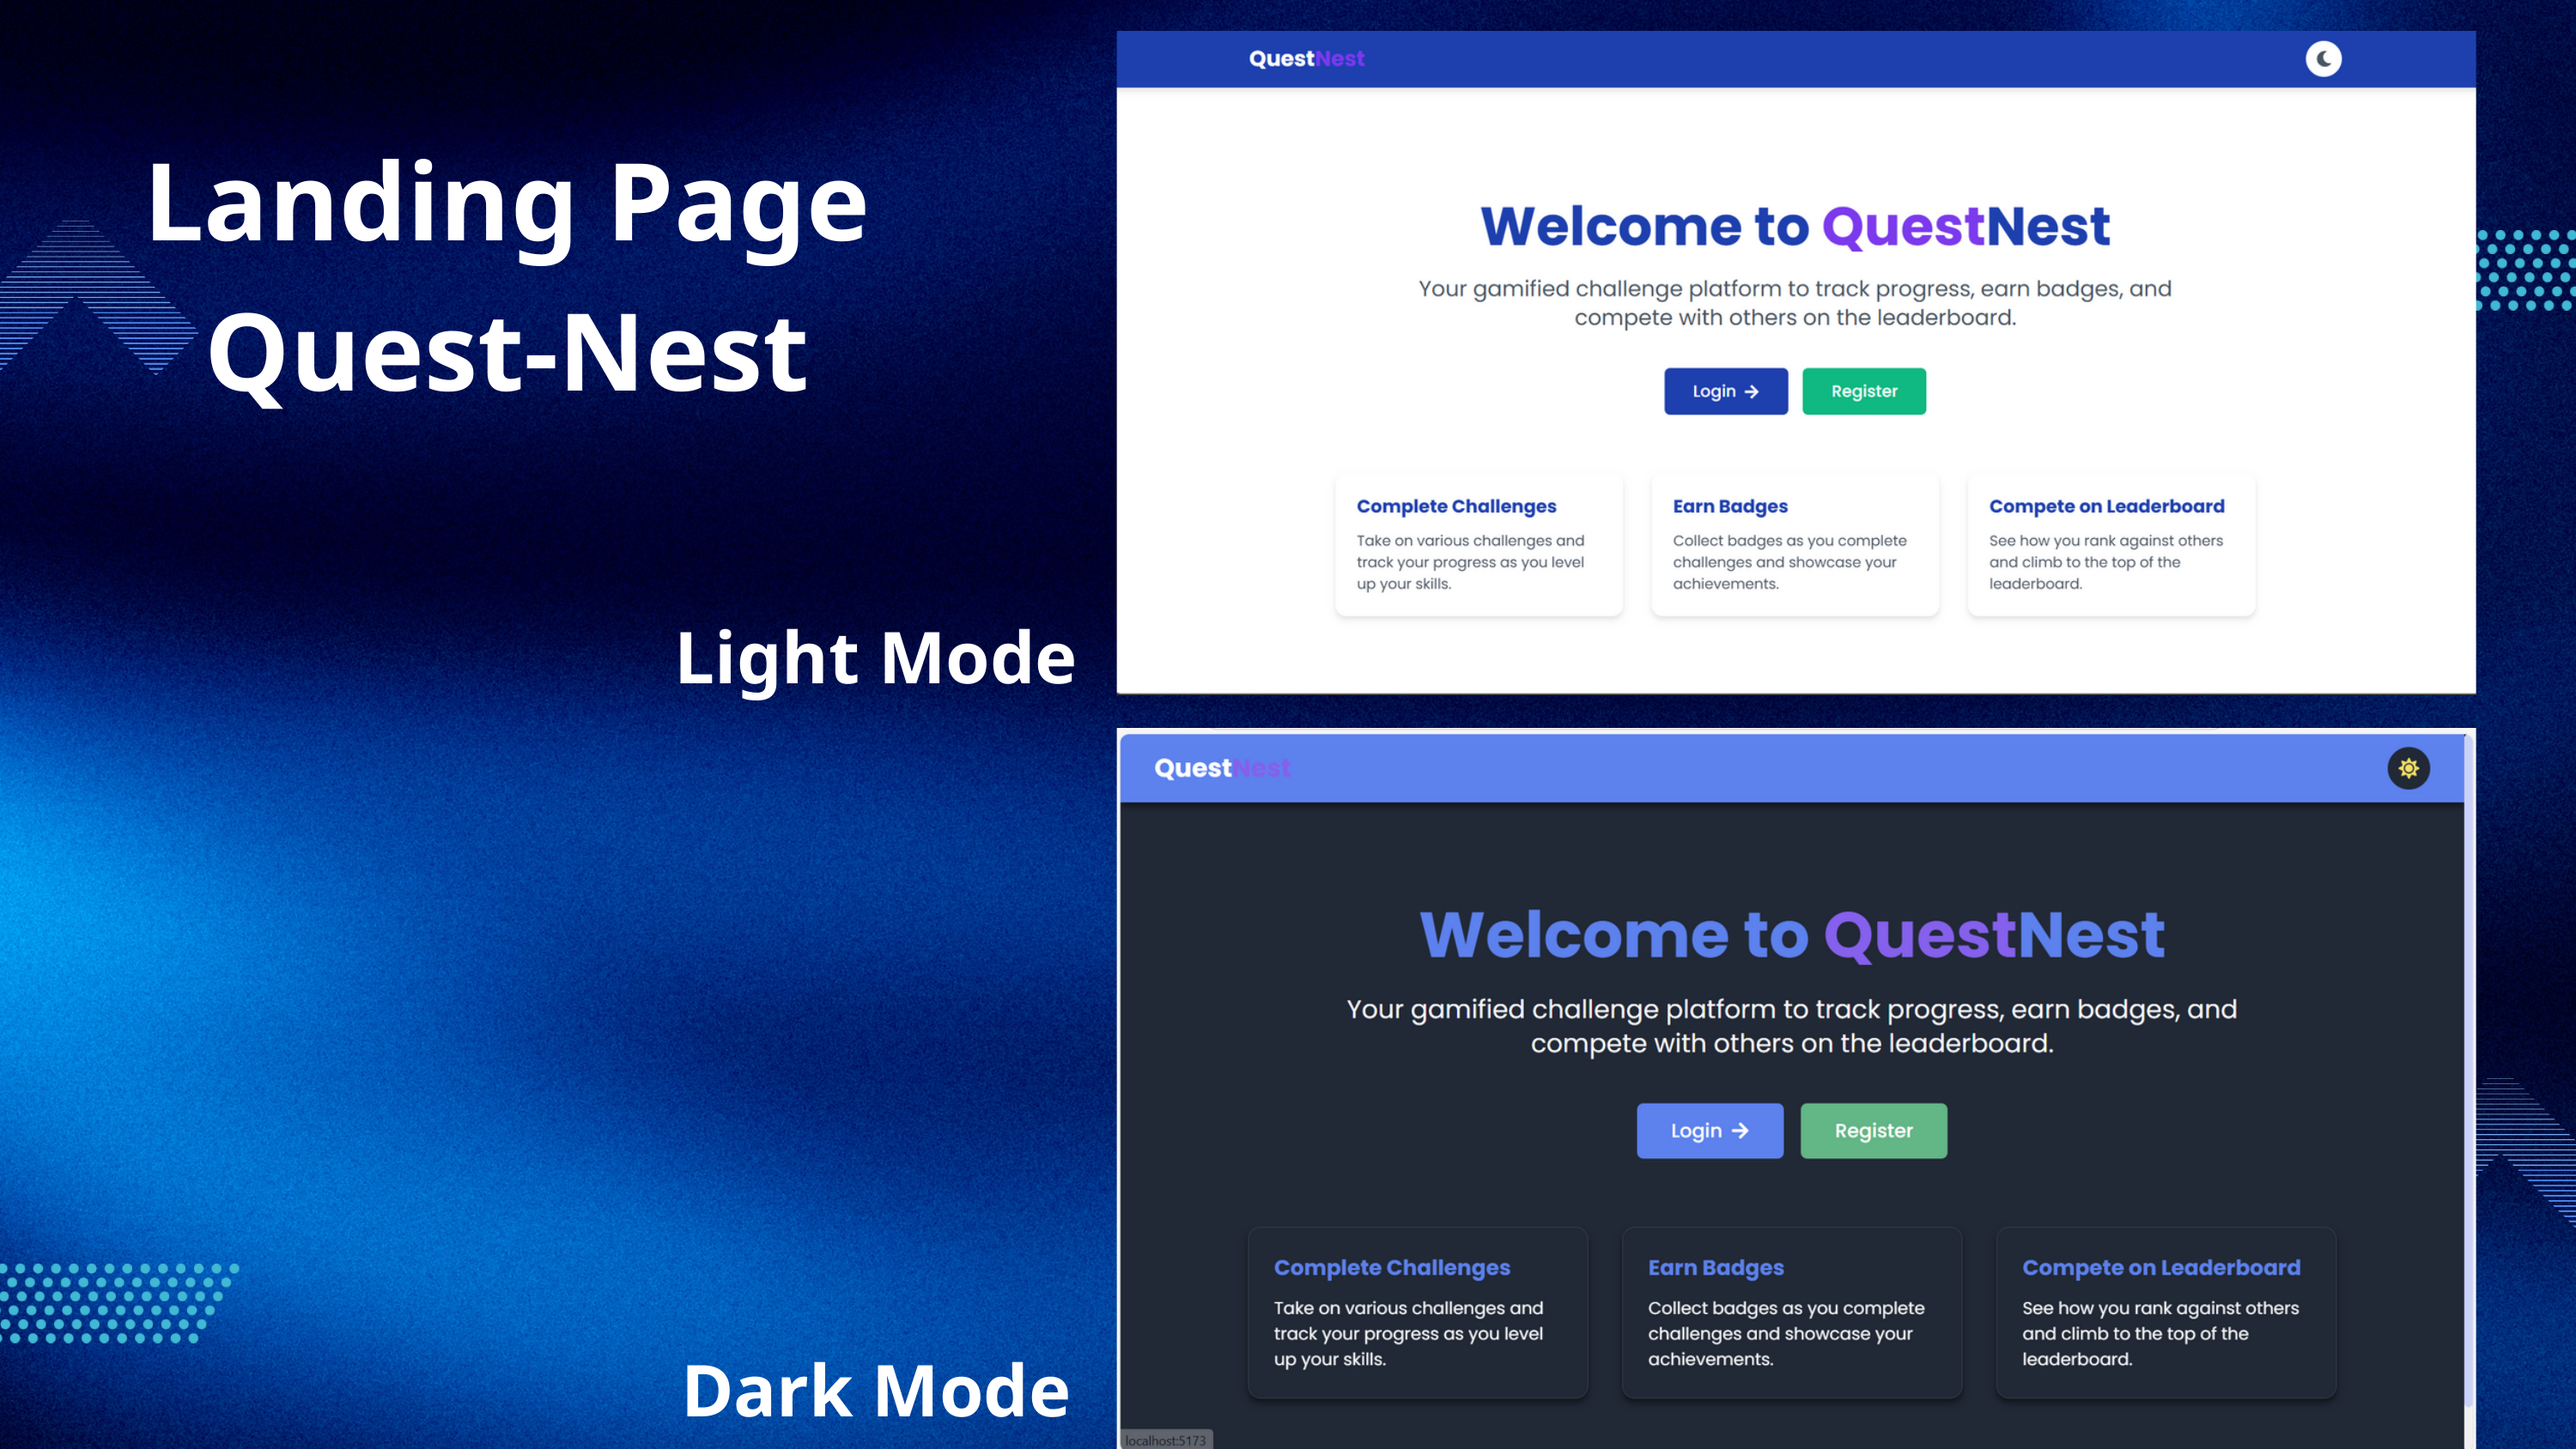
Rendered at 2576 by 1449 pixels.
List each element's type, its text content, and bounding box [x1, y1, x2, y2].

text_box [1116, 728, 2476, 1449]
text_box [1116, 31, 2476, 695]
text_box Landing Page Quest-Nest [75, 112, 939, 413]
text_box Dark Mode [401, 1331, 1352, 1432]
text_box [2476, 230, 2576, 311]
text_box [0, 0, 2576, 1449]
text_box Light Mode [401, 597, 1352, 699]
text_box [0, 1264, 240, 1343]
text_box [0, 216, 75, 375]
text_box [2476, 1074, 2576, 1233]
